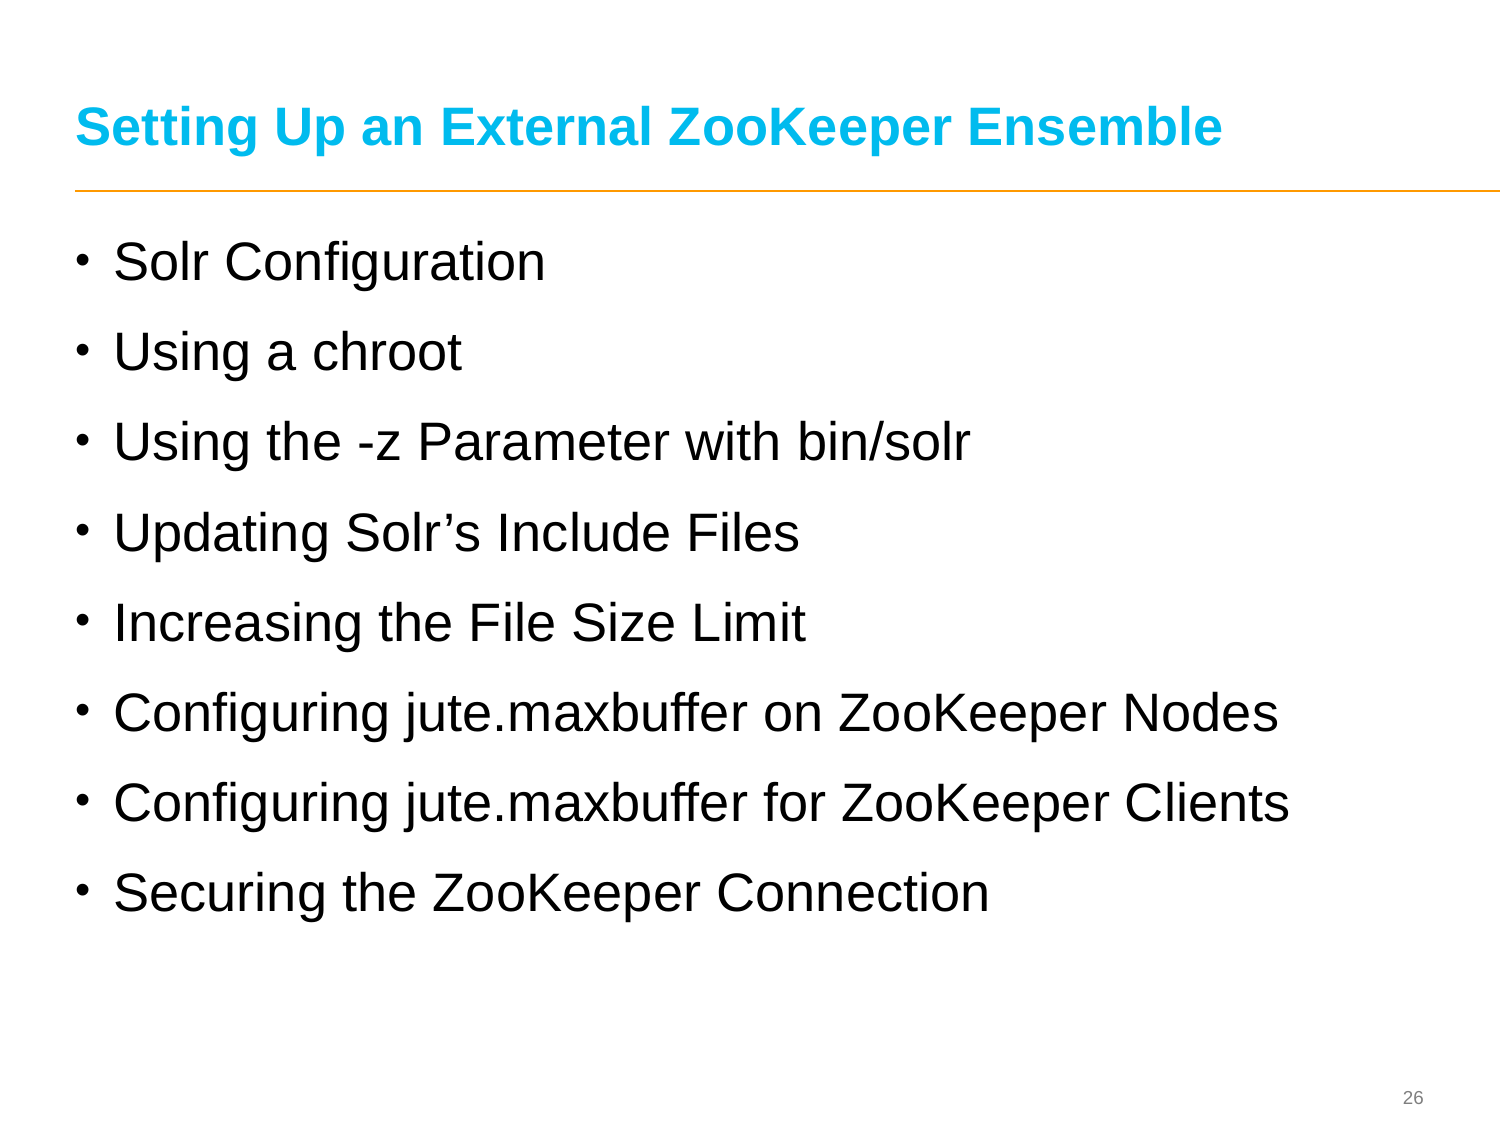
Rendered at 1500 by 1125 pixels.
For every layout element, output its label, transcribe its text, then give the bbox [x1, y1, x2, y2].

title Setting Up an External ZooKeeper Ensemble [75, 27, 1422, 157]
list Solr Configuration Using a chroot Using the -z Parameter with bin/solr Updating Solr’s Include Files Increasing the File Size Limit Configuring jute.maxbuffer on ZooKeeper Nodes Configuring jute.maxbuffer for ZooKeeper Clients Securing the ZooKeeper Connection [75, 226, 1425, 1018]
